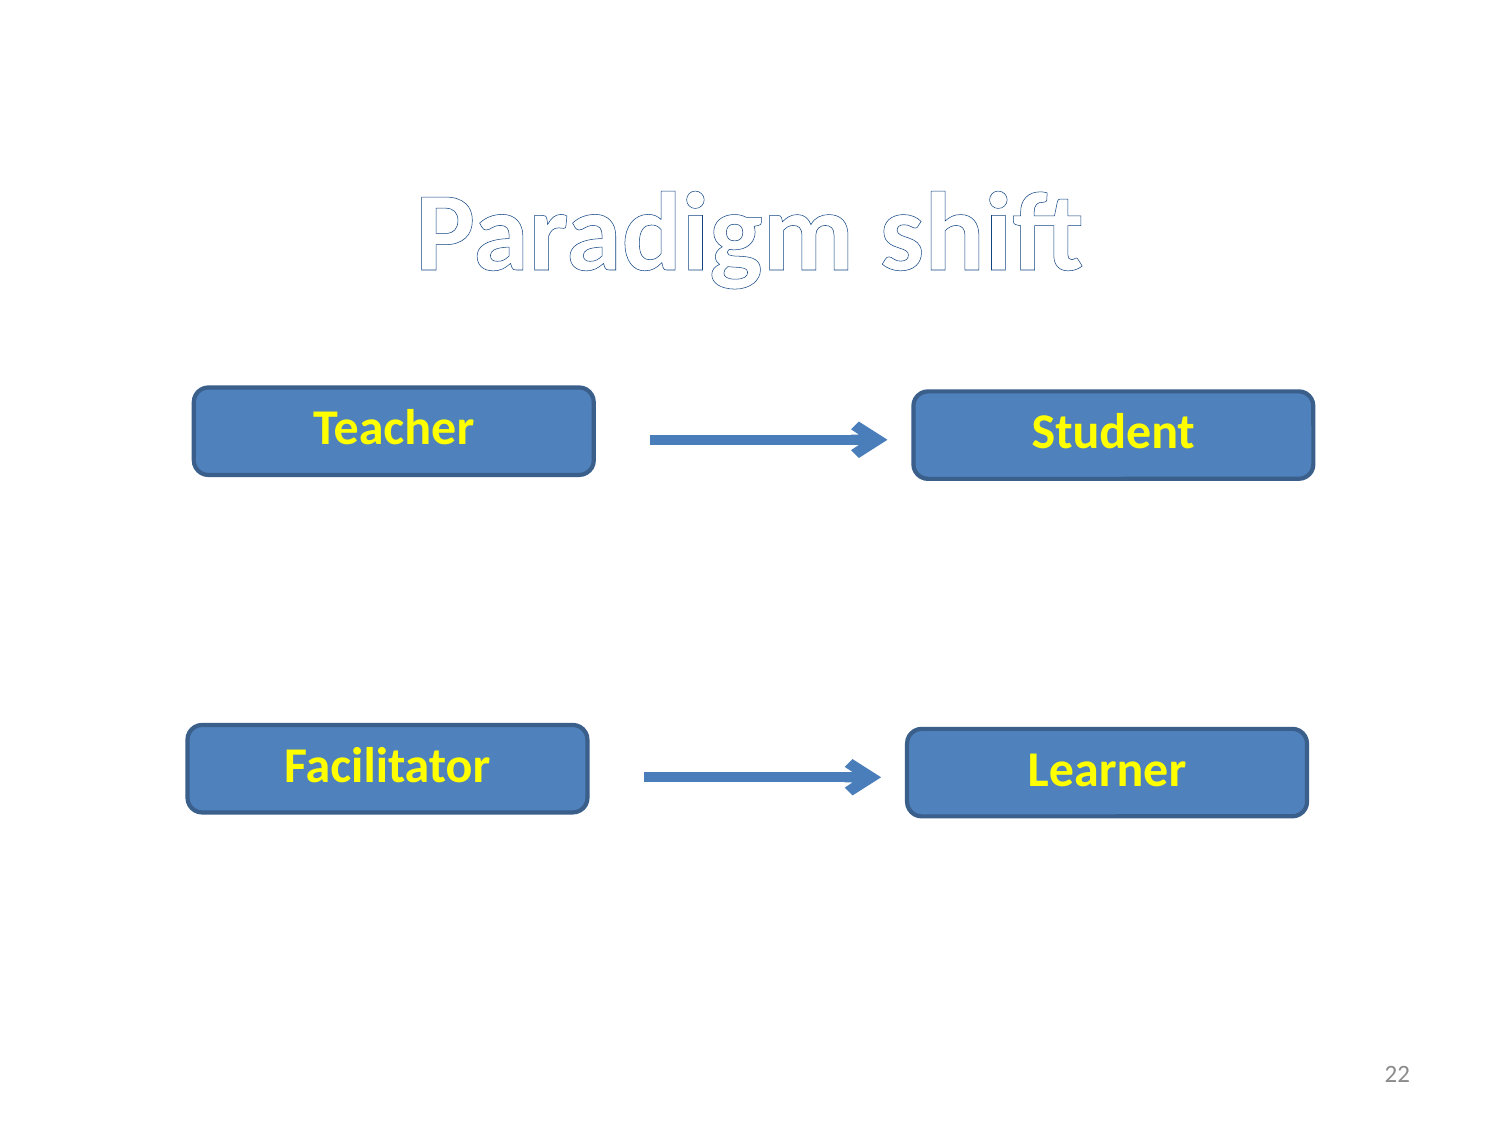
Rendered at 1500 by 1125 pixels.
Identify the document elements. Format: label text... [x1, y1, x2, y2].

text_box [913, 391, 1314, 480]
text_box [906, 728, 1308, 817]
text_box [193, 387, 595, 476]
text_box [187, 724, 588, 813]
slide_number 22 [1074, 1042, 1425, 1103]
text_box Paradigm shift [400, 149, 1100, 300]
